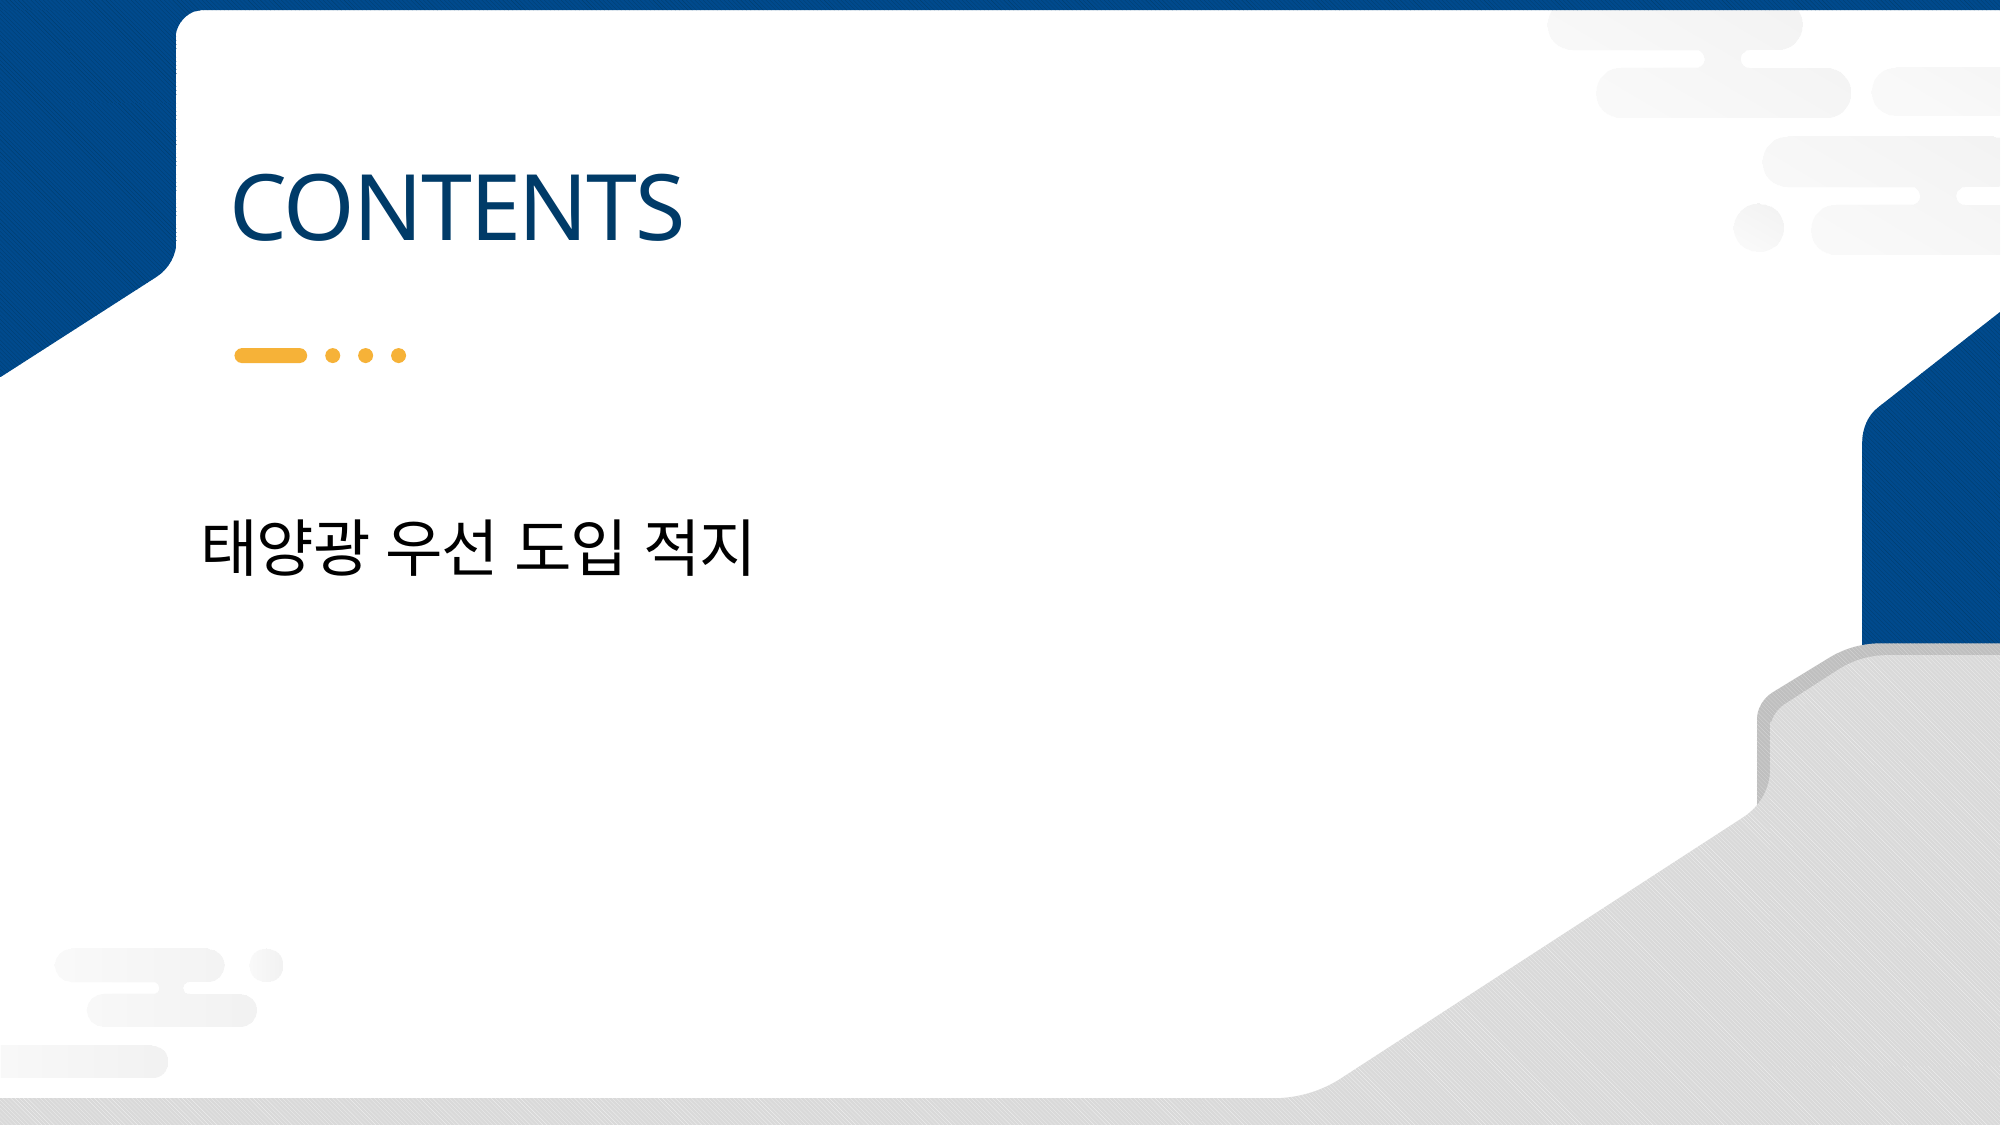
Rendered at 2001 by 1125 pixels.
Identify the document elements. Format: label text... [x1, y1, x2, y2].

text_box 태양광 우선 도입 적지 [200, 508, 1574, 585]
